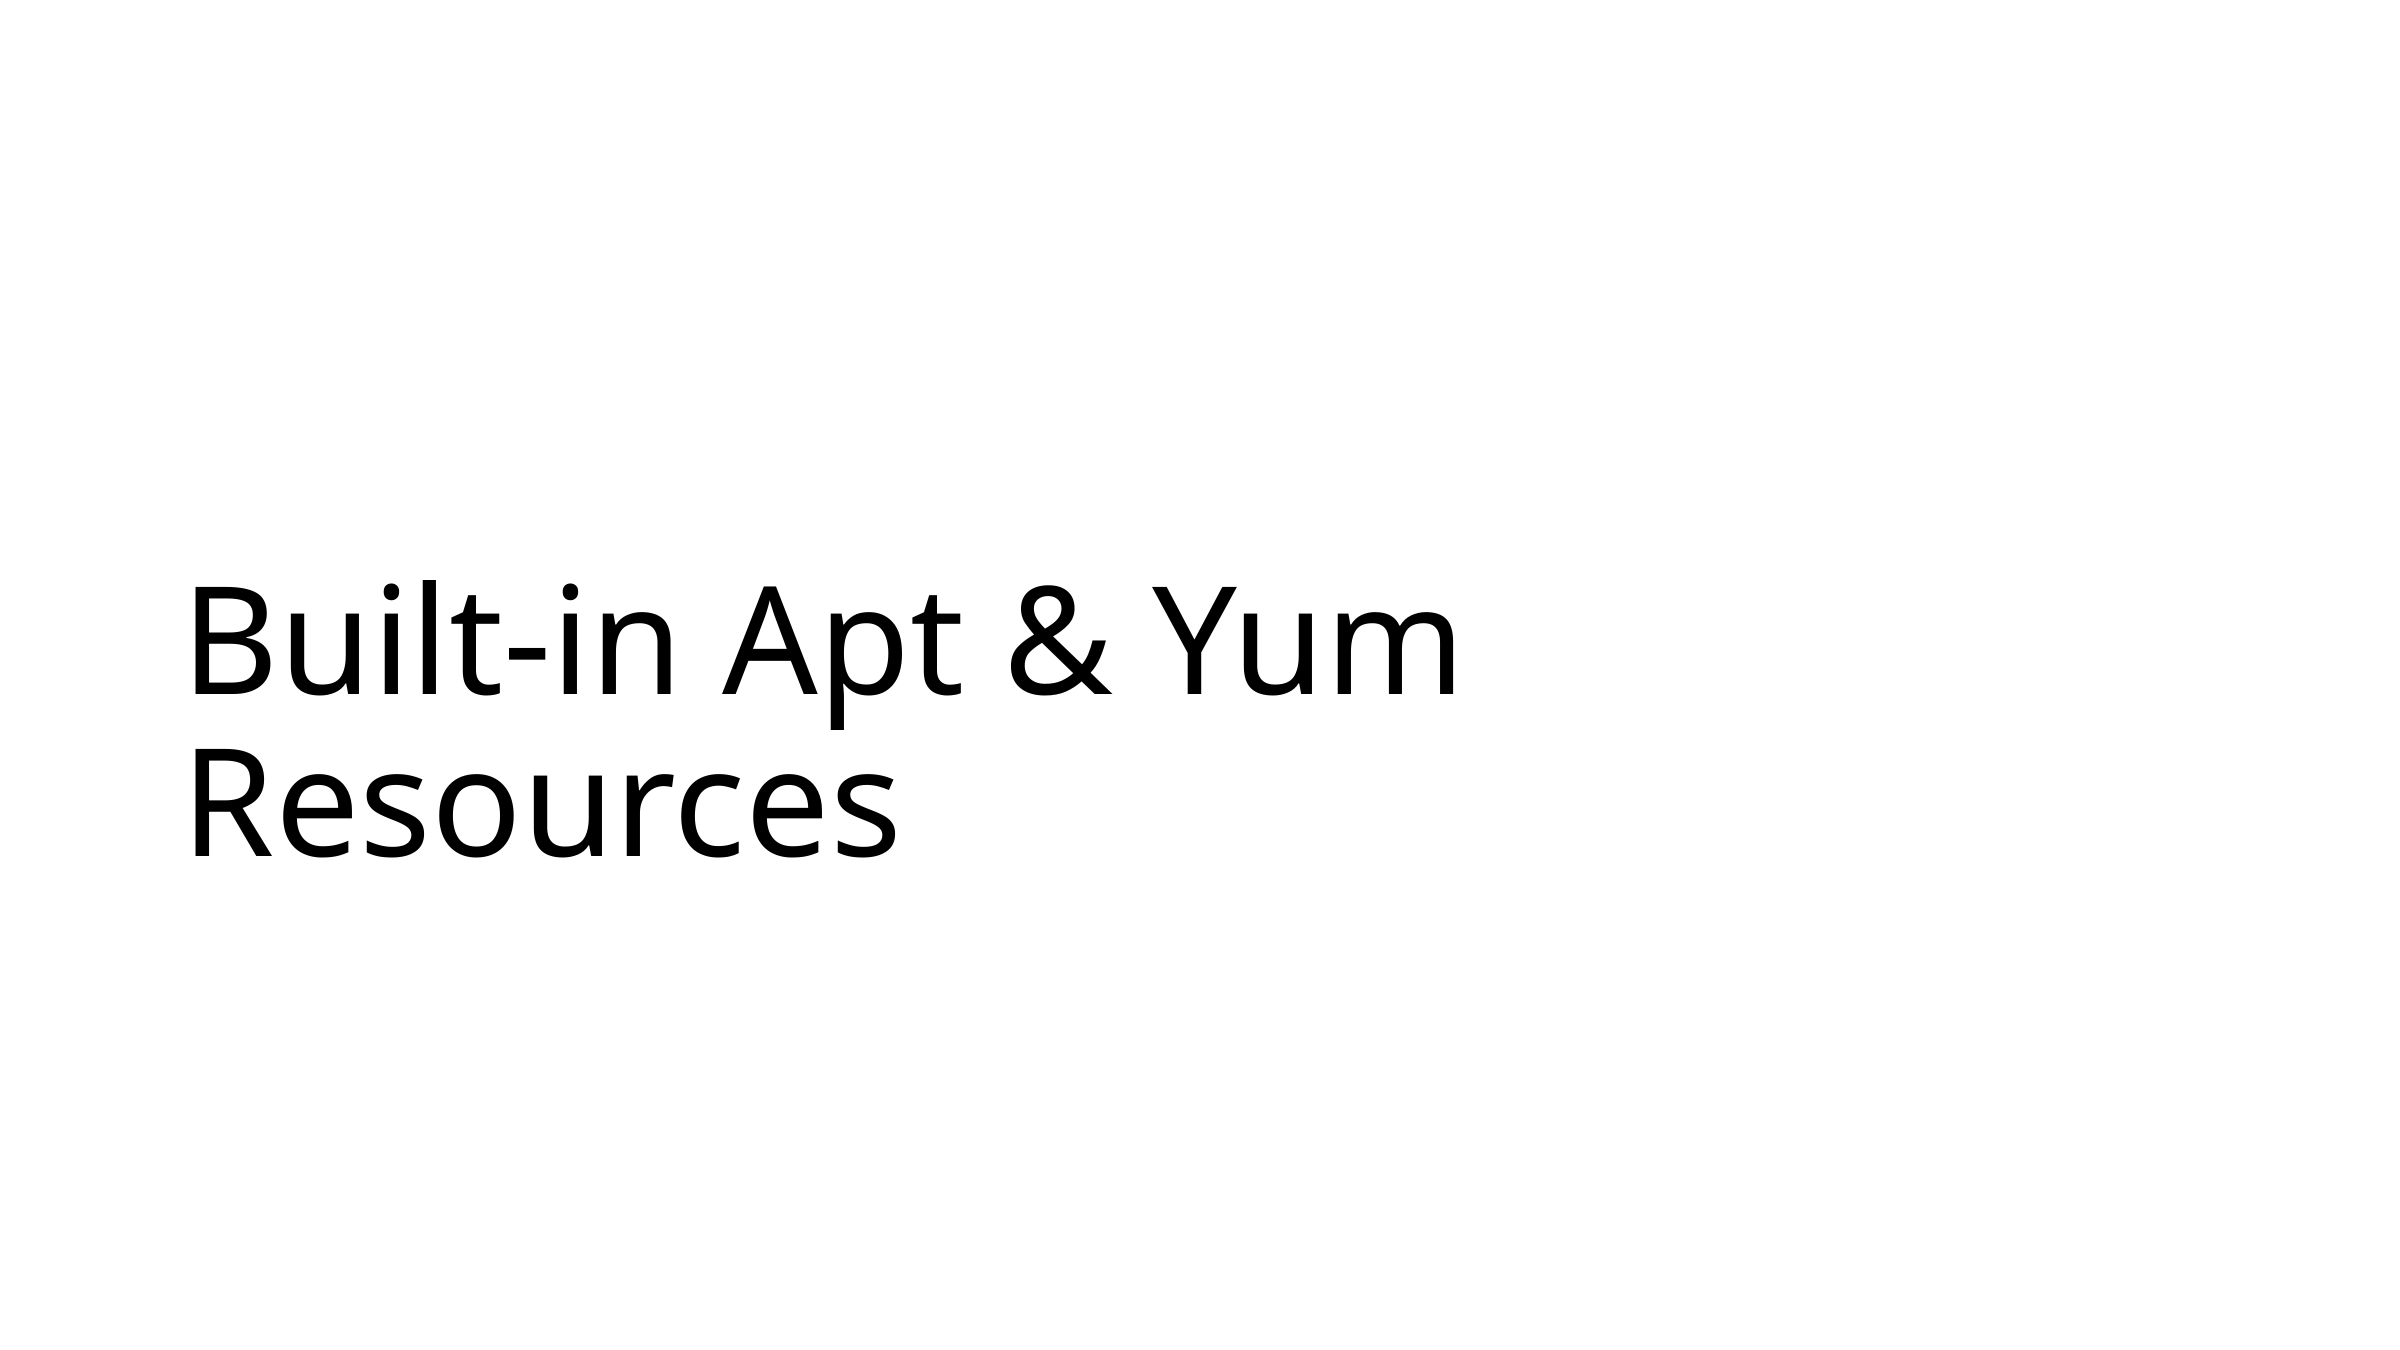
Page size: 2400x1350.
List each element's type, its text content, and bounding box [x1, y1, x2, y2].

title Built-in Apt & Yum Resources [163, 336, 2234, 899]
